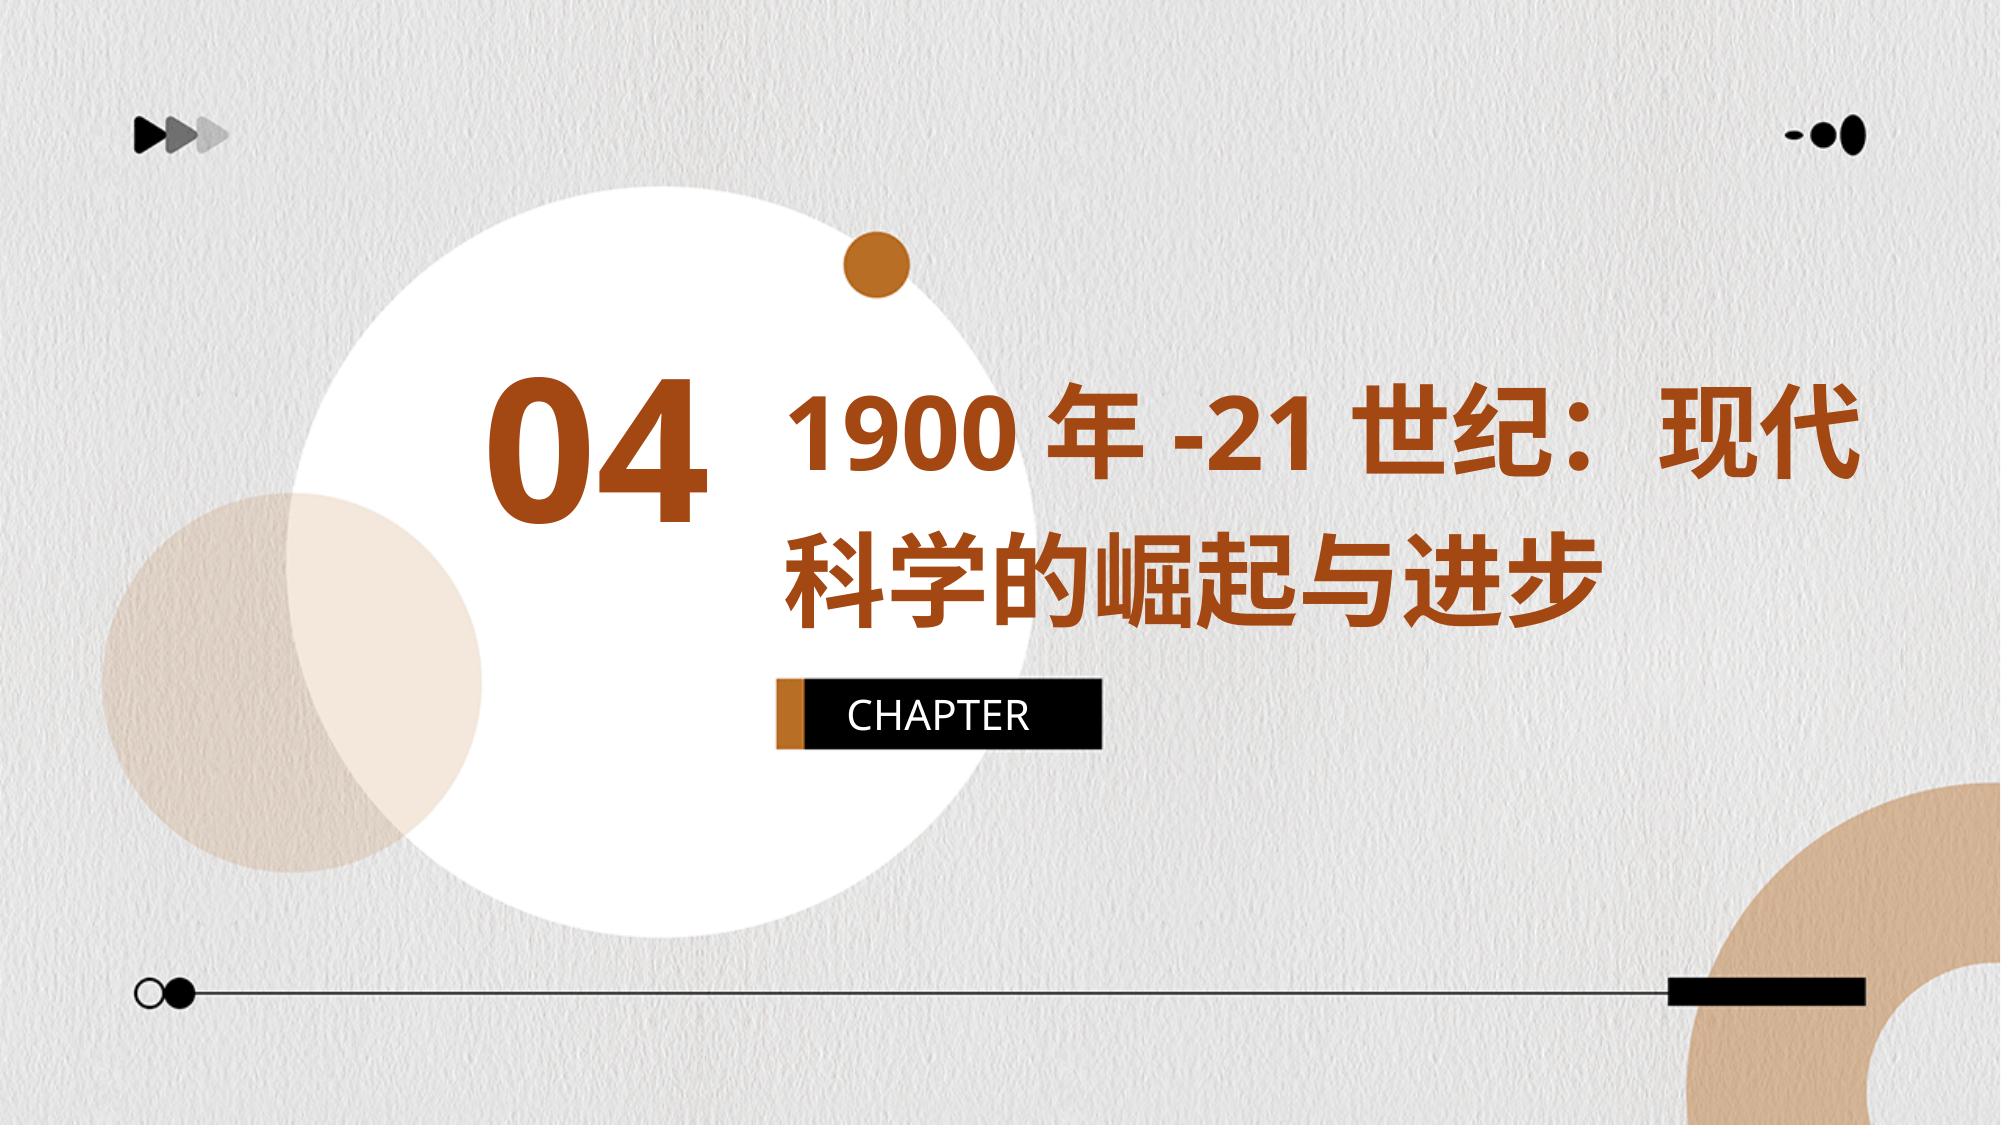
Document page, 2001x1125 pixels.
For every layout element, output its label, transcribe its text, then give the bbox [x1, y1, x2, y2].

text_box CHAPTER [831, 660, 1445, 747]
picture [0, 0, 2001, 1125]
text_box 04 [467, 314, 1406, 570]
text_box 1900年-21世纪：现代科学的崛起与进步 [768, 335, 1890, 648]
